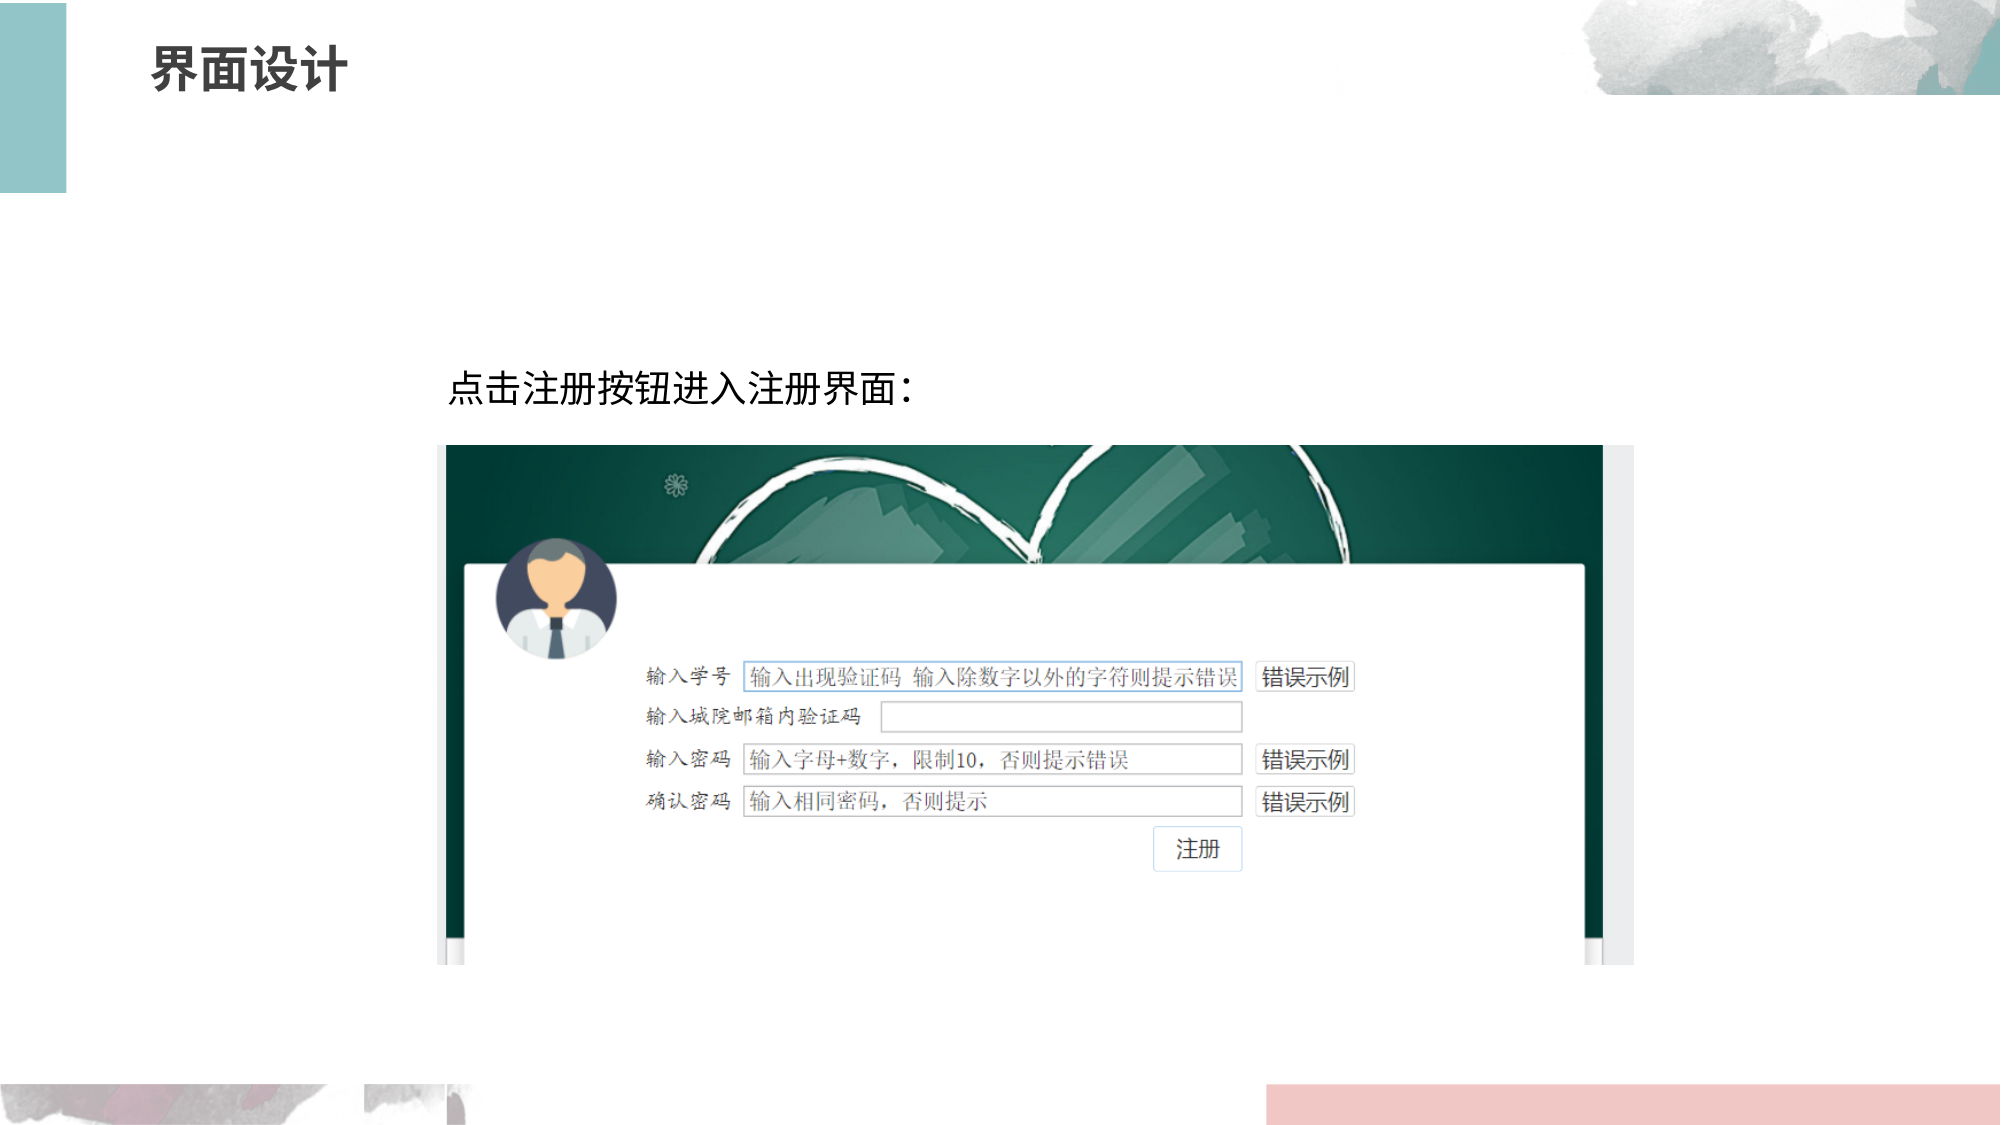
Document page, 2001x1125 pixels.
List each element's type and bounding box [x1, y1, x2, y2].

picture [437, 445, 1634, 965]
text_box [0, 0, 2000, 1125]
